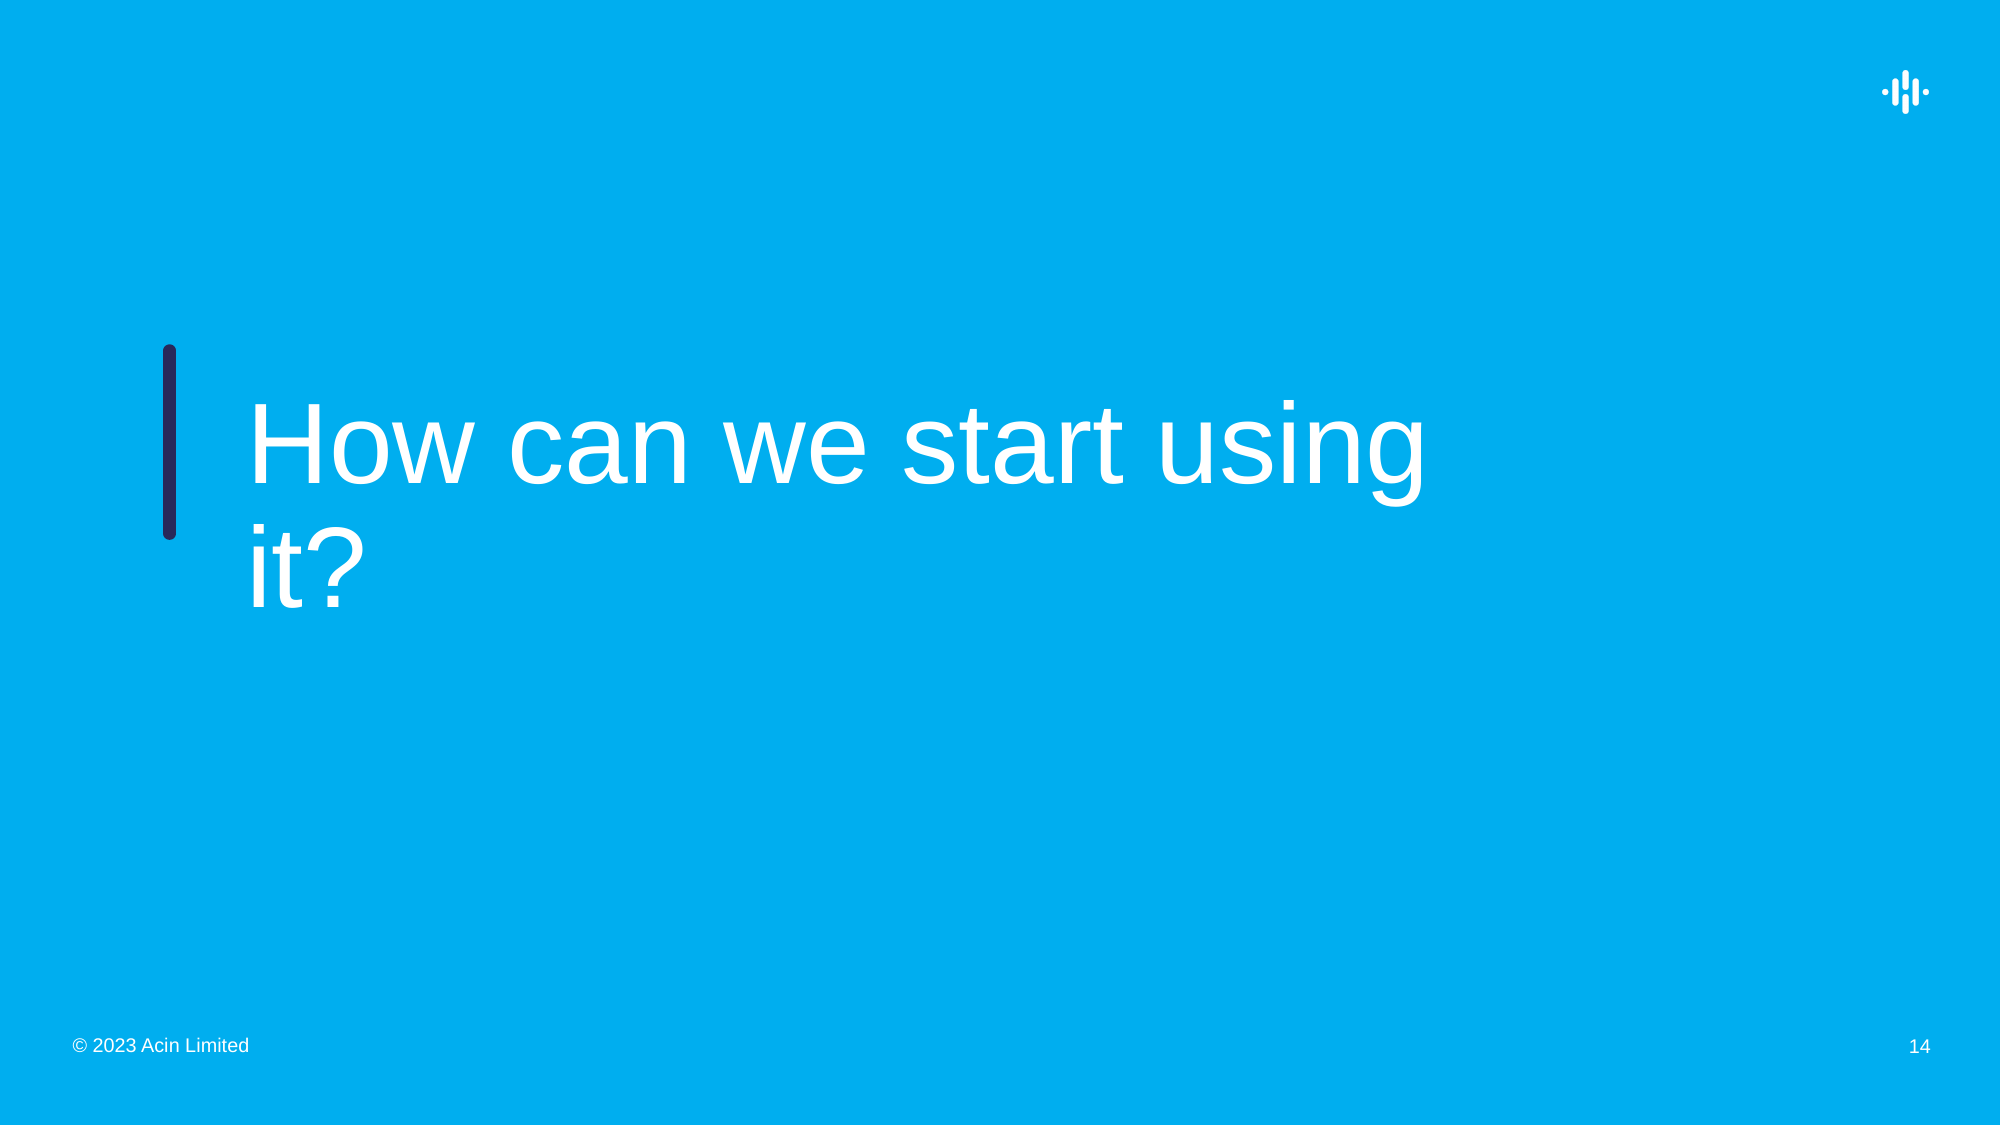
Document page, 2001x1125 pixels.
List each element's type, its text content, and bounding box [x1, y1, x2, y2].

picture [1903, 71, 1908, 89]
title How can we start using it? [246, 384, 1493, 643]
footer © 2023 Acin Limited [72, 1028, 773, 1062]
picture [1903, 95, 1908, 113]
picture [1913, 79, 1918, 105]
slide_number 14 [1846, 1029, 1931, 1062]
picture [1893, 79, 1898, 105]
